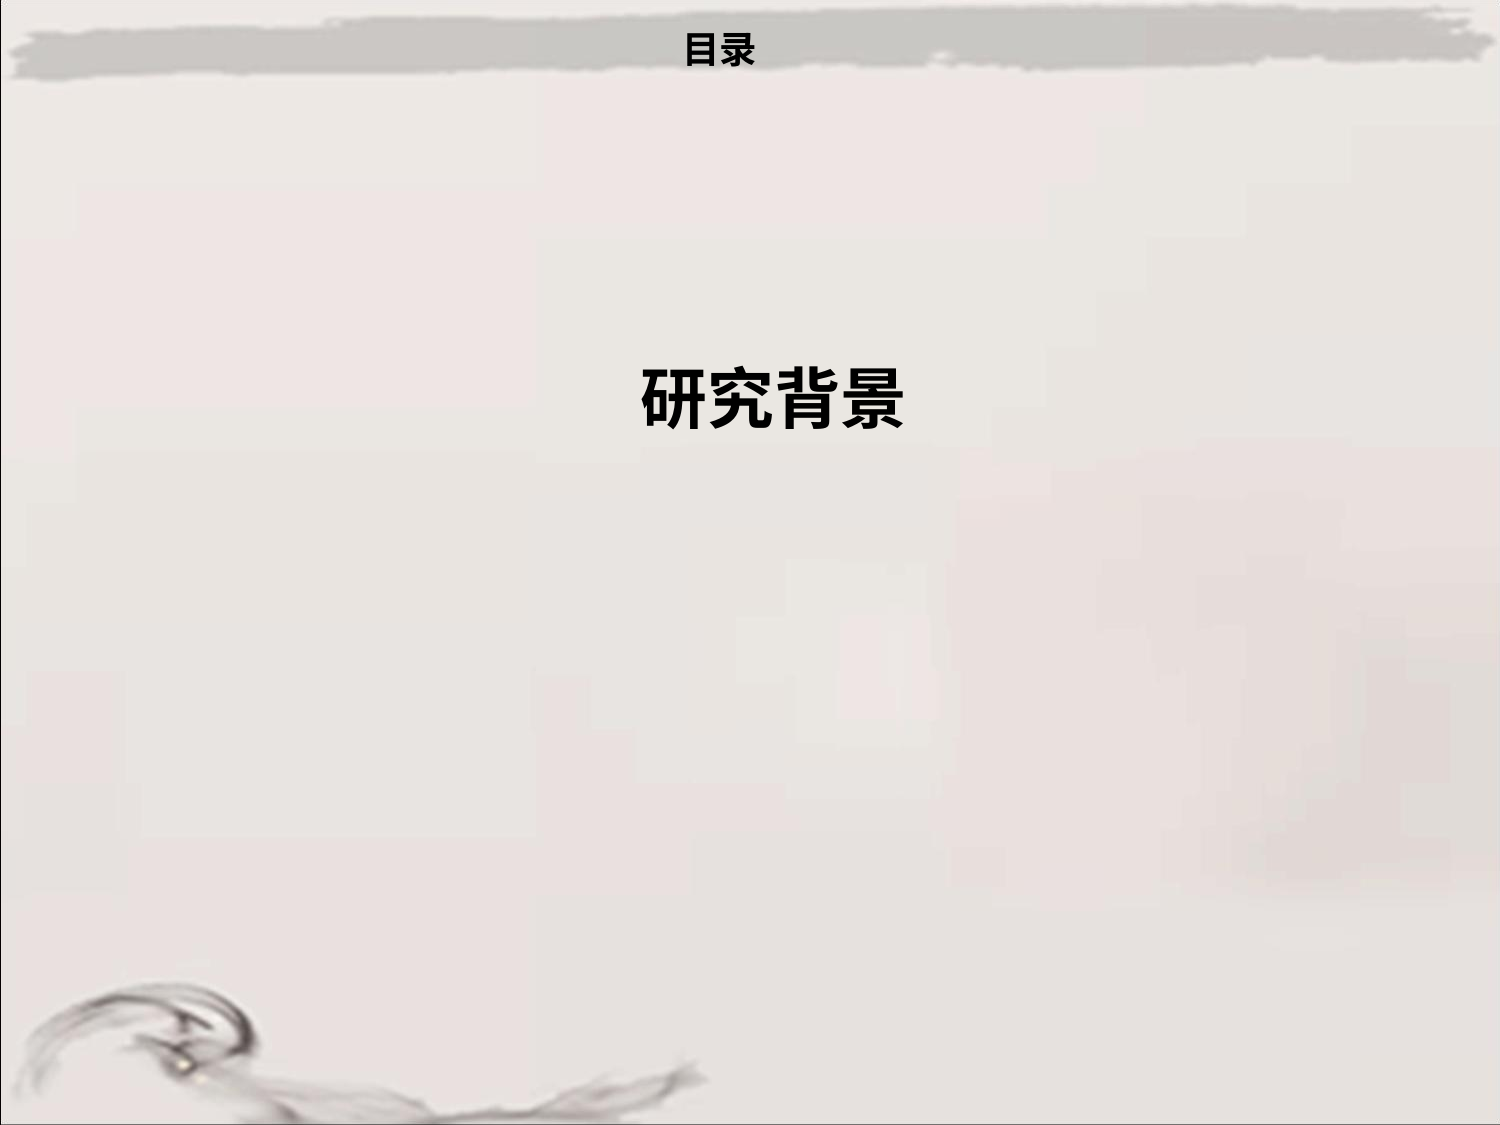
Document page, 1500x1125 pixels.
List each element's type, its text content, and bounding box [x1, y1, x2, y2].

text_box 目录 [667, 19, 1081, 79]
text_box 研究背景 [312, 349, 1236, 605]
picture [0, 0, 1500, 1125]
